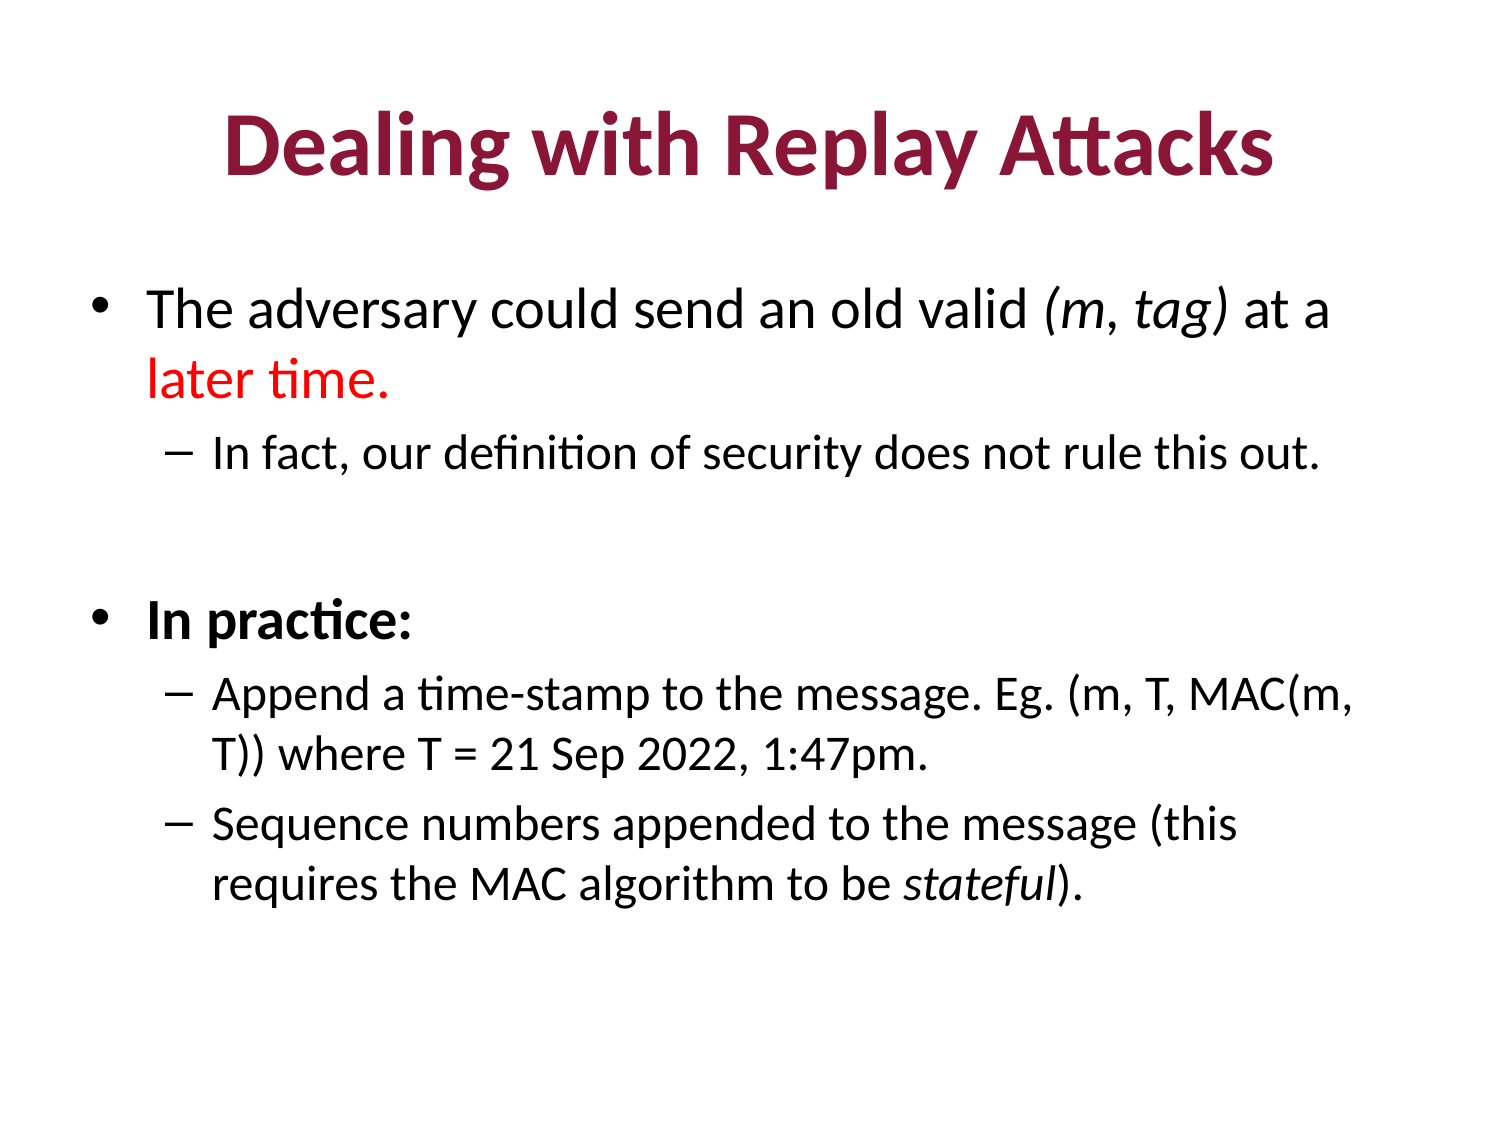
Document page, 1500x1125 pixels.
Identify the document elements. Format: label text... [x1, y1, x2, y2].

list The adversary could send an old valid (m, tag) at a later time. In fact, our definition of security does not rule this out. In practice: Append a time-stamp to the message. Eg. (m, T, MAC(m, T)) where T = 21 Sep 2022, 1:47pm. Sequence numbers appended to the message (this requires the MAC algorithm to be stateful). [75, 262, 1425, 1005]
title Dealing with Replay Attacks [75, 45, 1425, 233]
